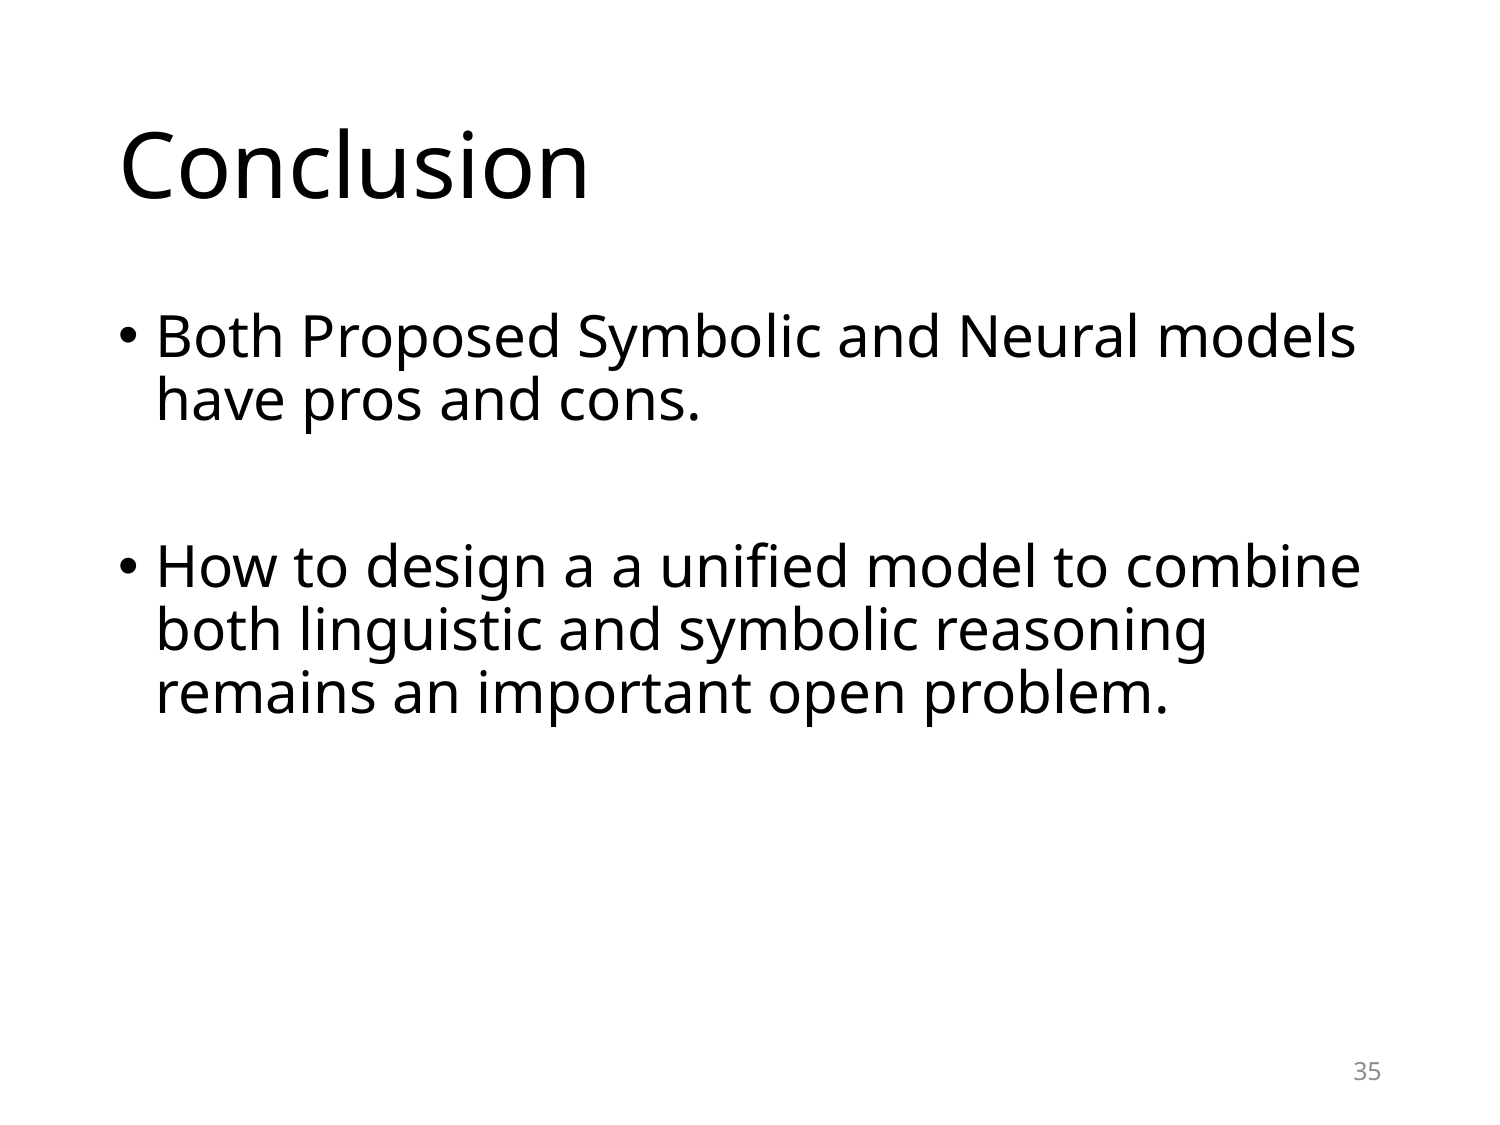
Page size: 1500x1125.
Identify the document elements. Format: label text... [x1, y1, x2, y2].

slide_number 35 [1059, 1042, 1397, 1103]
list Both Proposed Symbolic and Neural models have pros and cons. How to design a a unified model to combine both linguistic and symbolic reasoning remains an important open problem. [103, 299, 1397, 1045]
title Conclusion [103, 59, 1397, 278]
